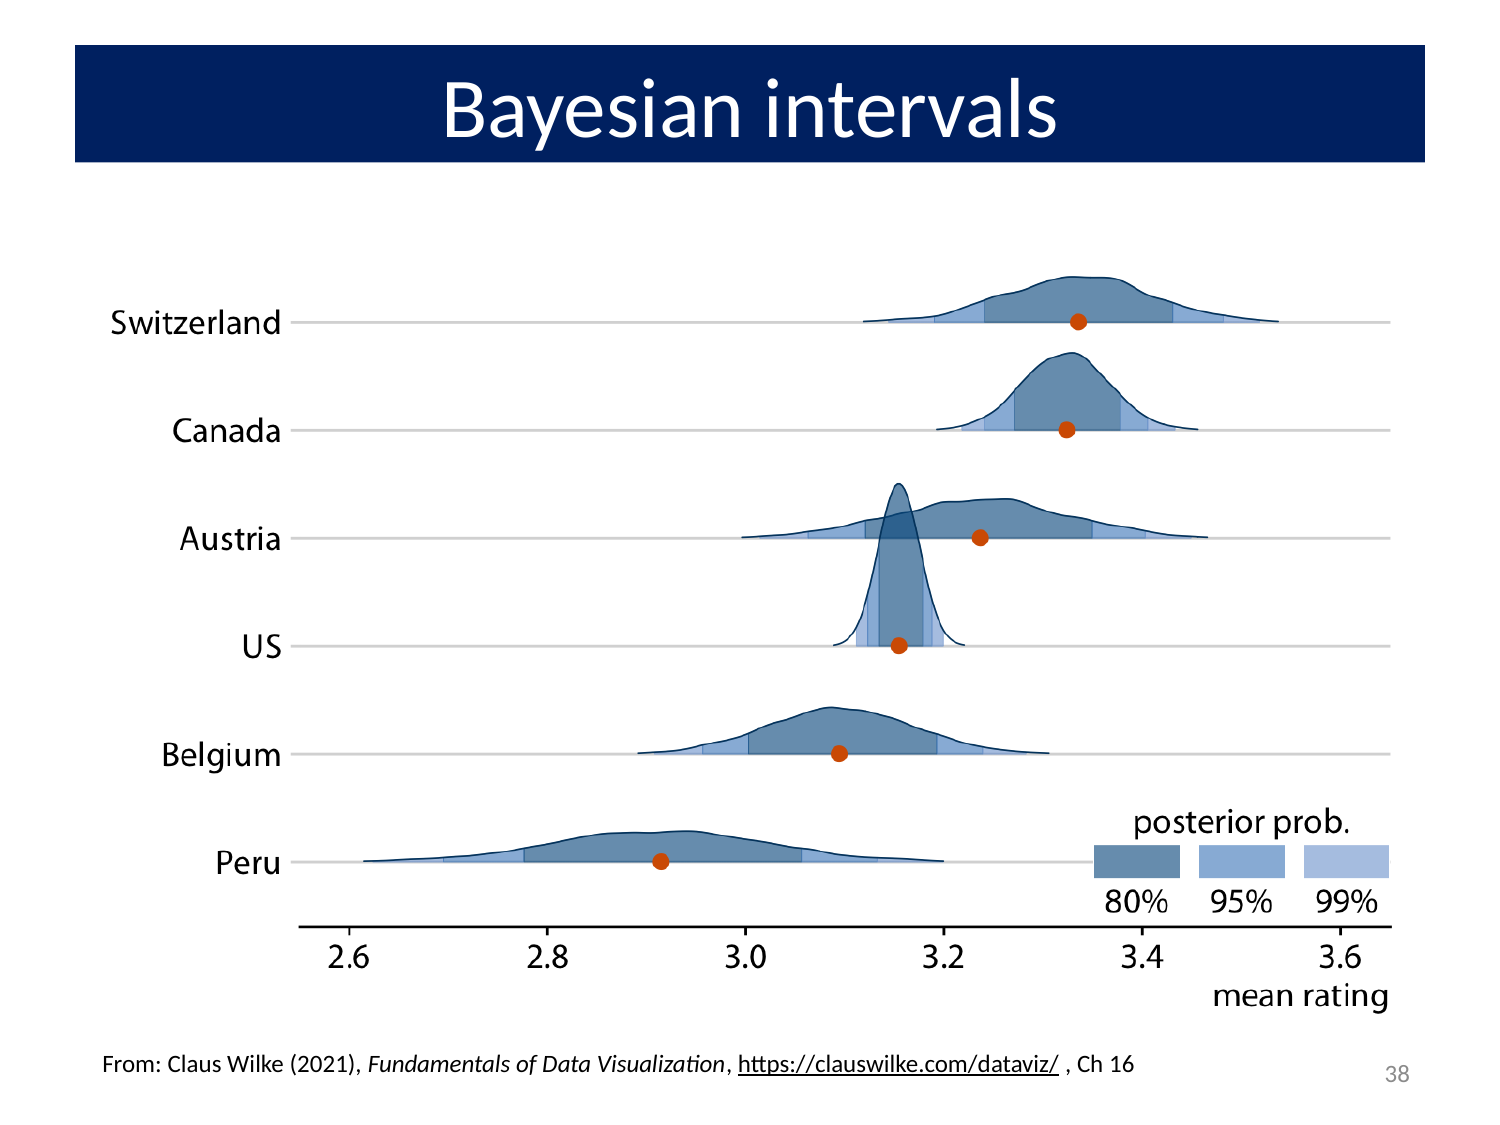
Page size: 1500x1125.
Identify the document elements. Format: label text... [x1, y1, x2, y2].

text_box From: Claus Wilke (2021), Fundamentals of Data Visualization, https://clauswilke.com/dataviz/ , Ch 16 [87, 1039, 1225, 1085]
title Bayesian intervals [75, 45, 1425, 163]
slide_number 38 [1074, 1042, 1425, 1103]
picture [107, 249, 1393, 1021]
